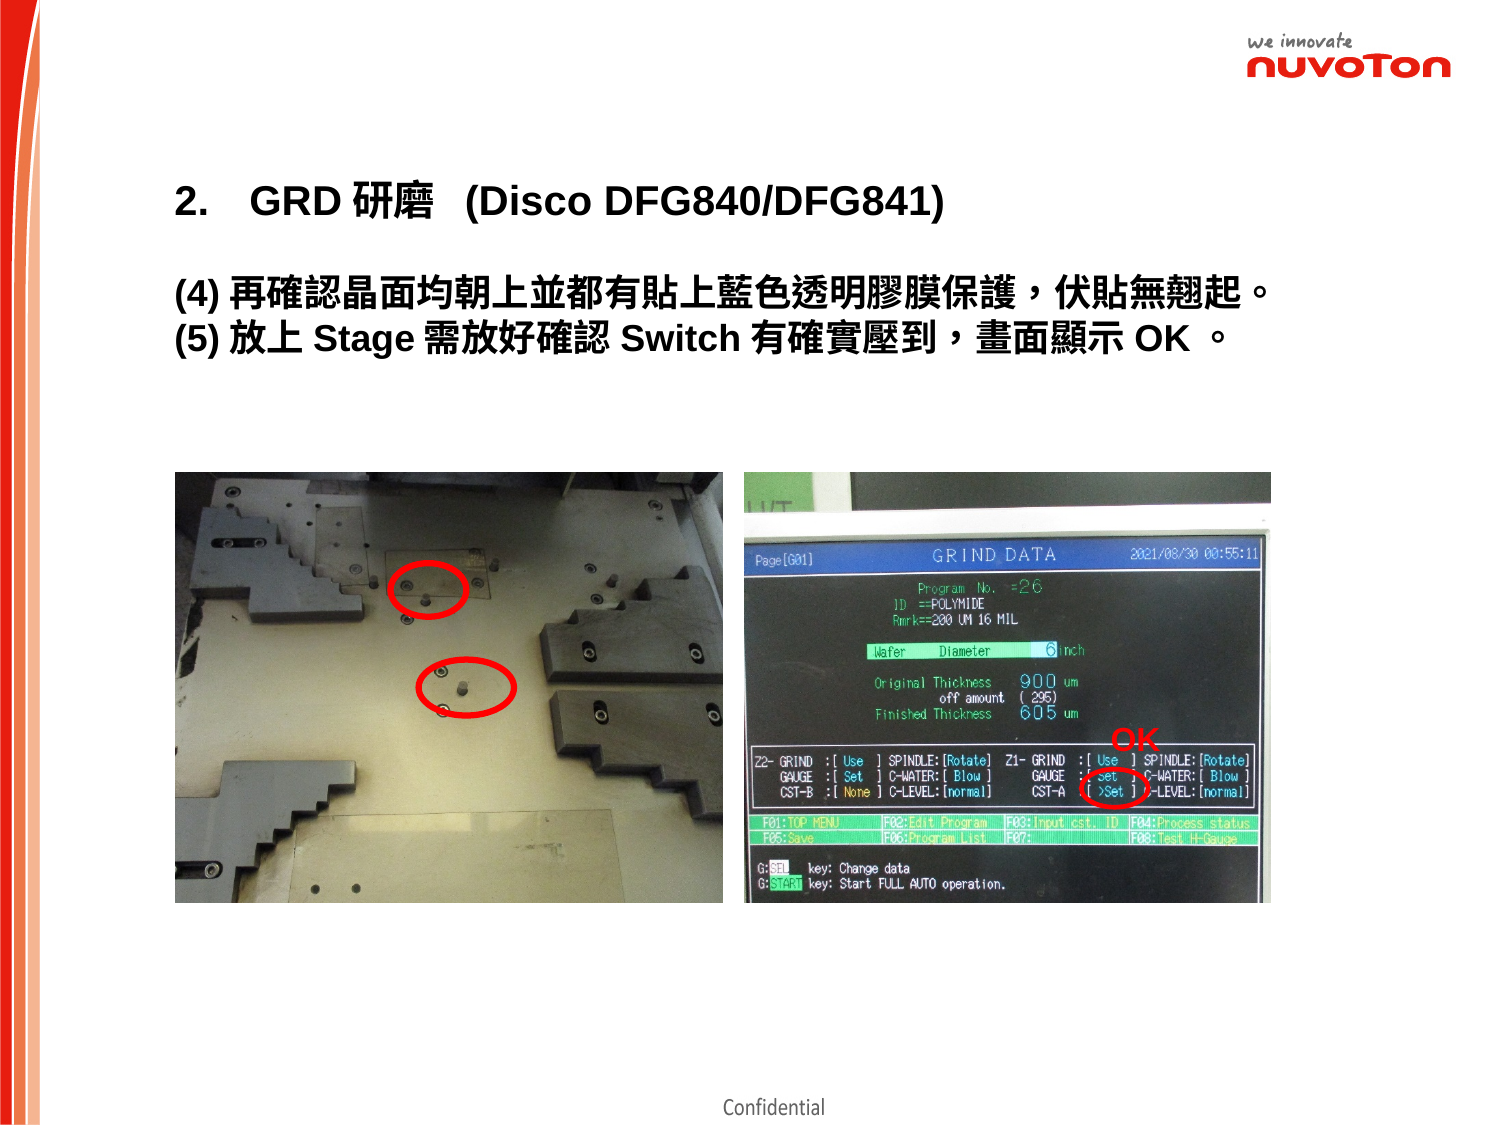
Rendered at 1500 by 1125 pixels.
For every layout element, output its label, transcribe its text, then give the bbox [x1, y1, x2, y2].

text_box GRD研磨 (Disco DFG840/DFG841) (4)再確認晶面均朝上並都有貼上藍色透明膠膜保護，伏貼無翹起。 (5)放上Stage需放好確認Switch有確實壓到，畫面顯示OK。 [159, 166, 1271, 412]
picture [0, 0, 1500, 1125]
